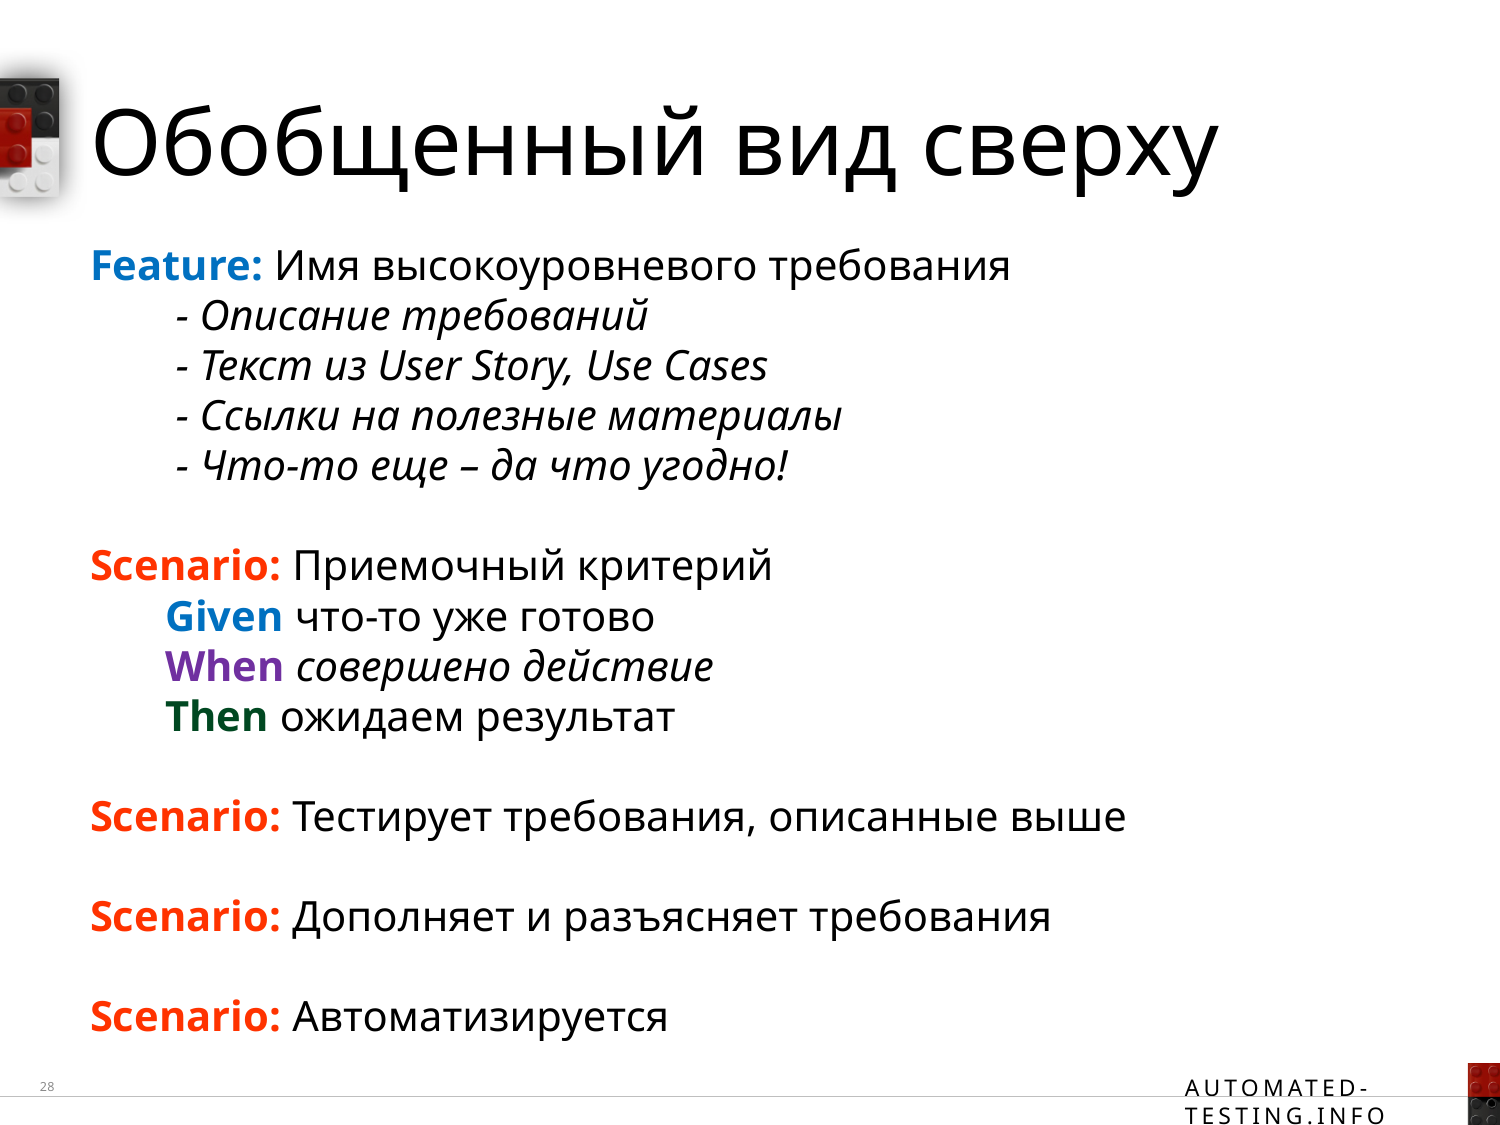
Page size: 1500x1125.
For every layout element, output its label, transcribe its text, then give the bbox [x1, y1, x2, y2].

title Обобщенный вид сверху [75, 45, 1425, 233]
picture [1467, 1063, 1500, 1125]
text_box Feature: Имя высокоуровневого требования - Описание требований - Текст из User Story, Use Cases - Ссылки на полезные материалы - Что-то еще – да что угодно! Scenario: Приемочный критерий Given что-то уже готово When совершено действие Then ожидаем результат Scenario: Тестирует требования, описанные выше Scenario: Дополняет и разъясняет требования Scenario: Автоматизируется [75, 231, 1411, 1097]
slide_number 28 [5, 1073, 89, 1102]
picture [0, 79, 59, 196]
